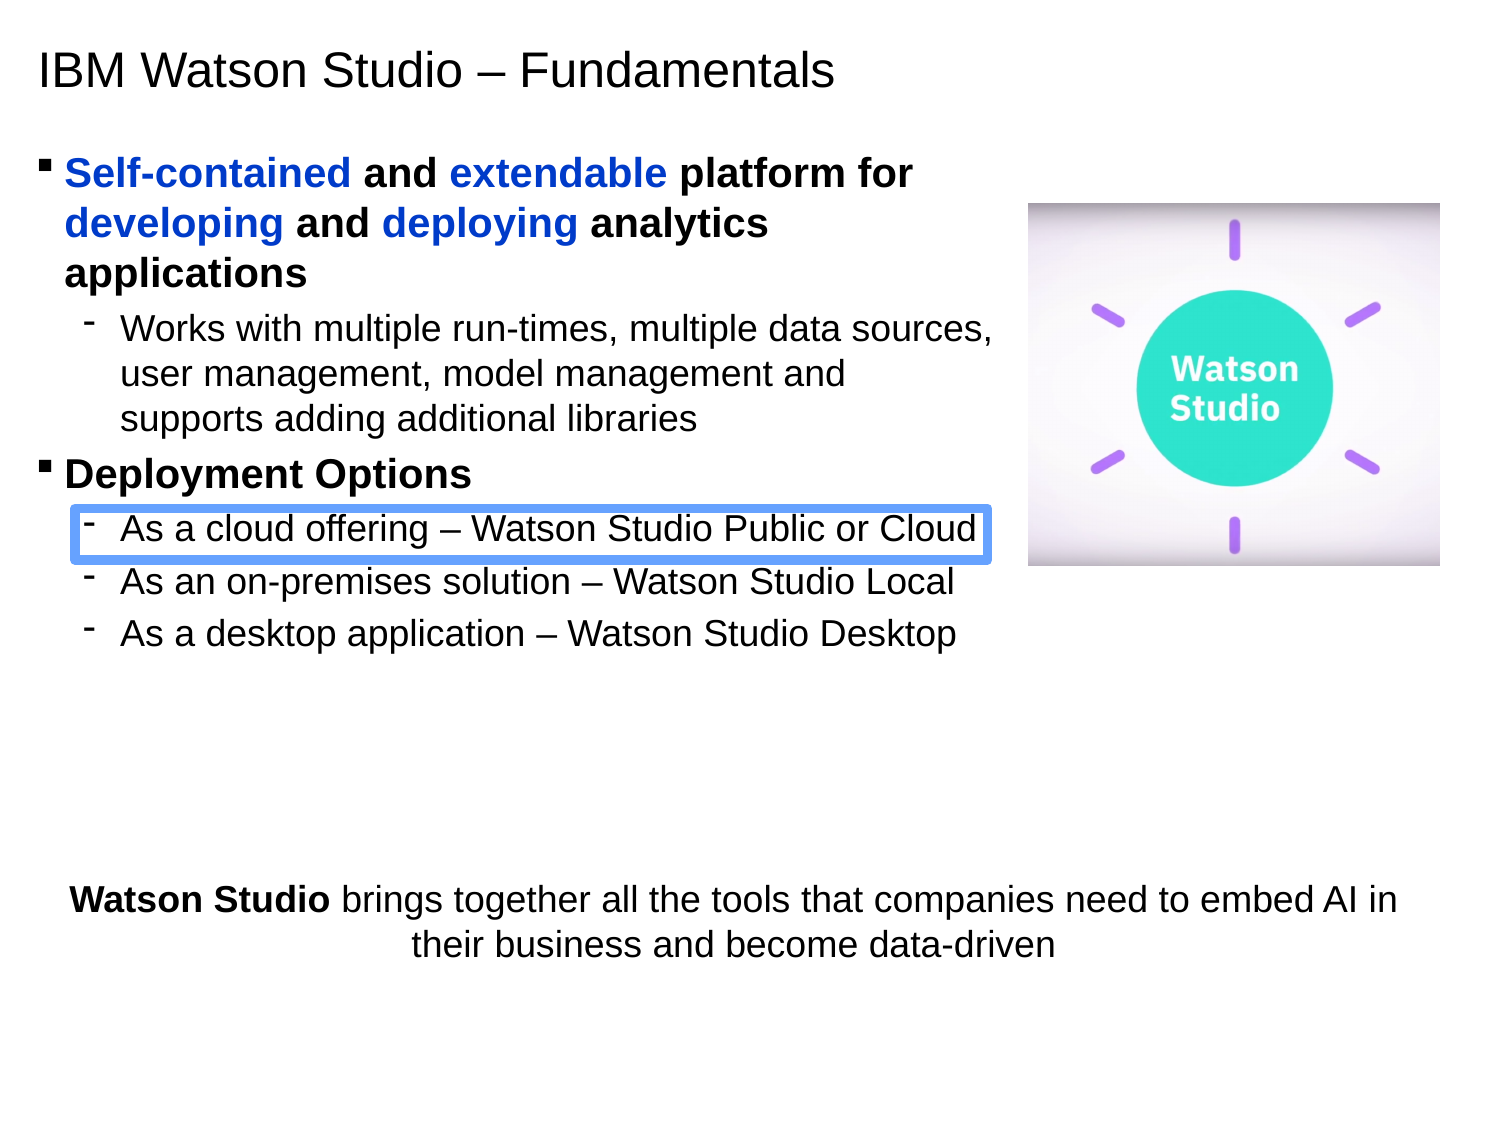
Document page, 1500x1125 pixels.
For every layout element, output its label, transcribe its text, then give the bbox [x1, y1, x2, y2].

text_box [74, 508, 988, 561]
title IBM Watson Studio – Fundamentals [37, 43, 1463, 128]
picture [1028, 203, 1440, 567]
text_box Watson Studio brings together all the tools that companies need to embed AI in their business and become data-driven [32, 867, 1435, 973]
text_box Self-contained and extendable platform for developing and deploying analytics applications Works with multiple run-times, multiple data sources, user management, model management and supports adding additional libraries Deployment Options As a cloud offering – Watson Studio Public or Cloud As an on-premises solution – Watson Studio Local As a desktop application – Watson Studio Desktop [35, 138, 1013, 769]
